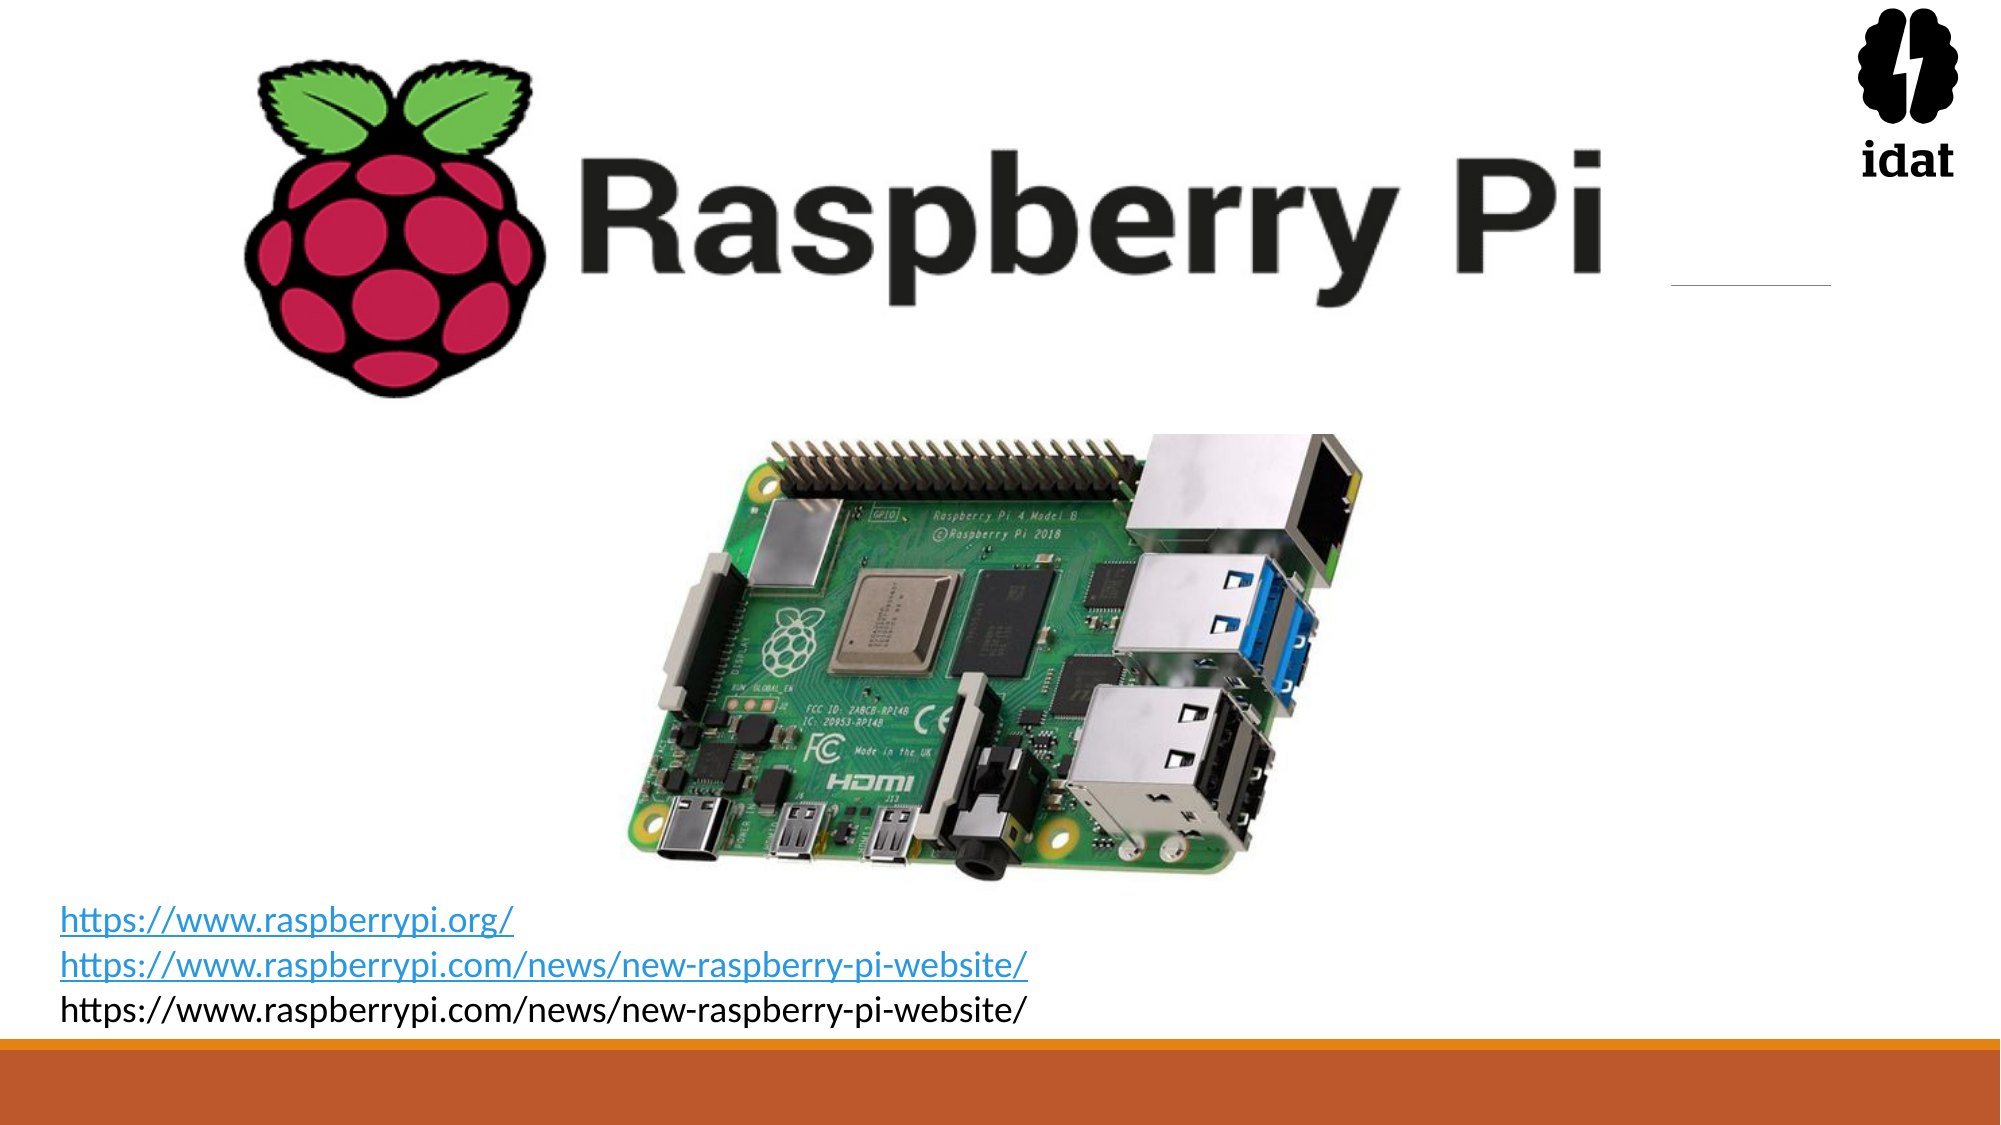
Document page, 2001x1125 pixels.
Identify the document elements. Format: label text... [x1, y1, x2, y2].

picture [1815, 0, 2000, 185]
text_box https://www.raspberrypi.org/ https://www.raspberrypi.com/news/new-raspberry-pi-website/ https://www.raspberrypi.com/news/new-raspberry-pi-website/ [44, 887, 1169, 1038]
picture [170, 25, 1672, 898]
